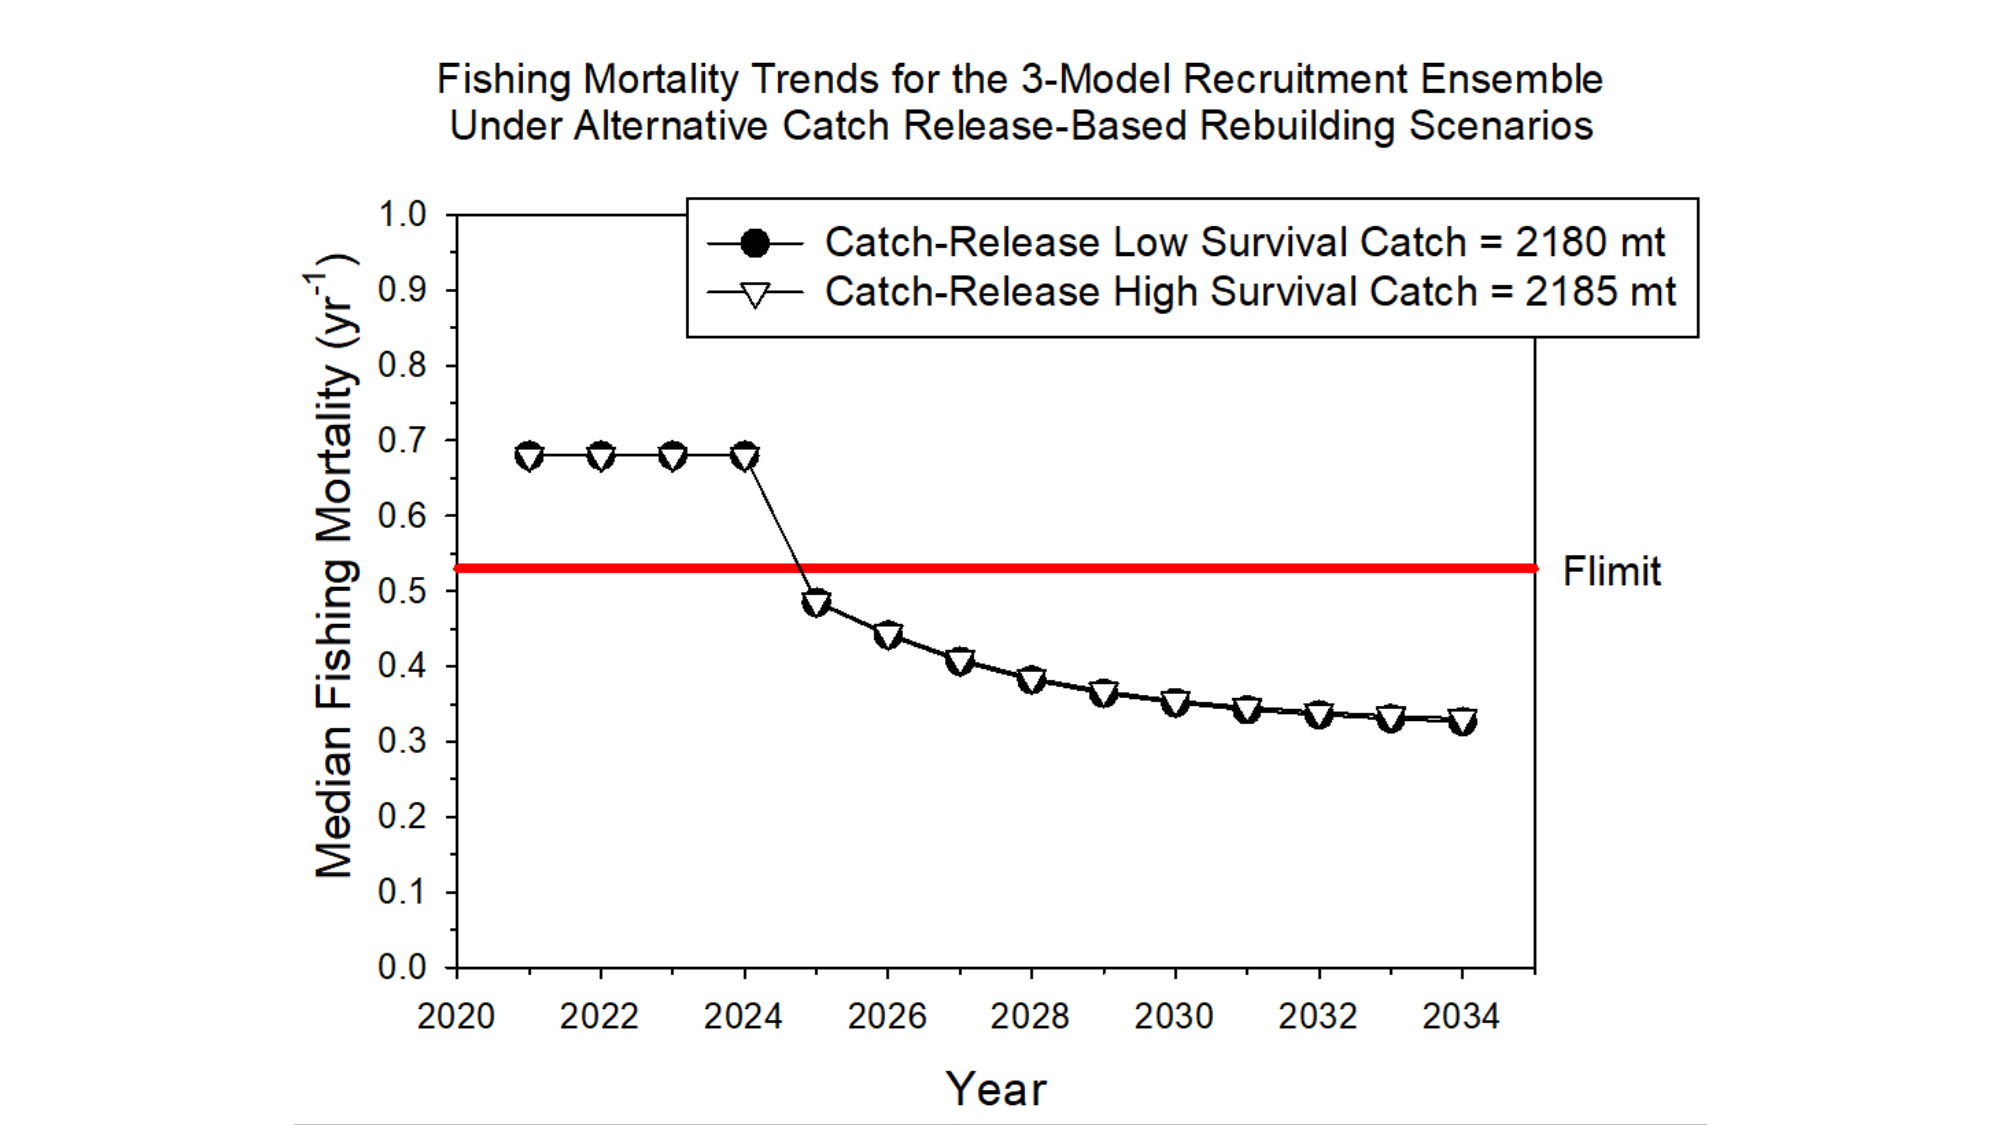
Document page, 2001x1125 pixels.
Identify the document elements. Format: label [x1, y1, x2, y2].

picture [293, 51, 1707, 1125]
